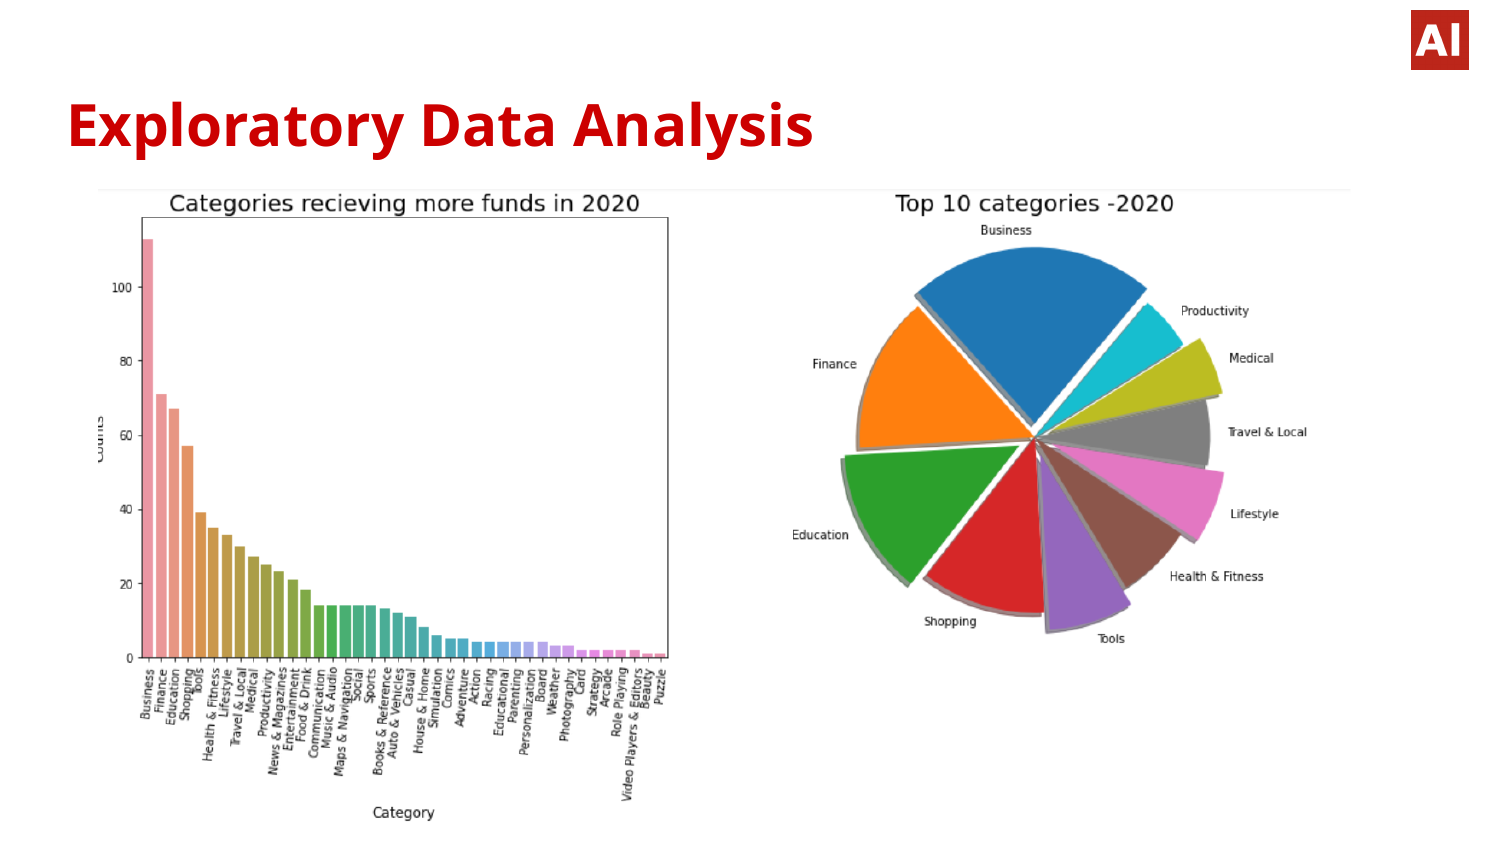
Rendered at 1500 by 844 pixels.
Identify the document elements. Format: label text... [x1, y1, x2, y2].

picture [1411, 10, 1469, 70]
picture [96, 188, 1352, 824]
title Exploratory Data Analysis [51, 72, 1449, 167]
